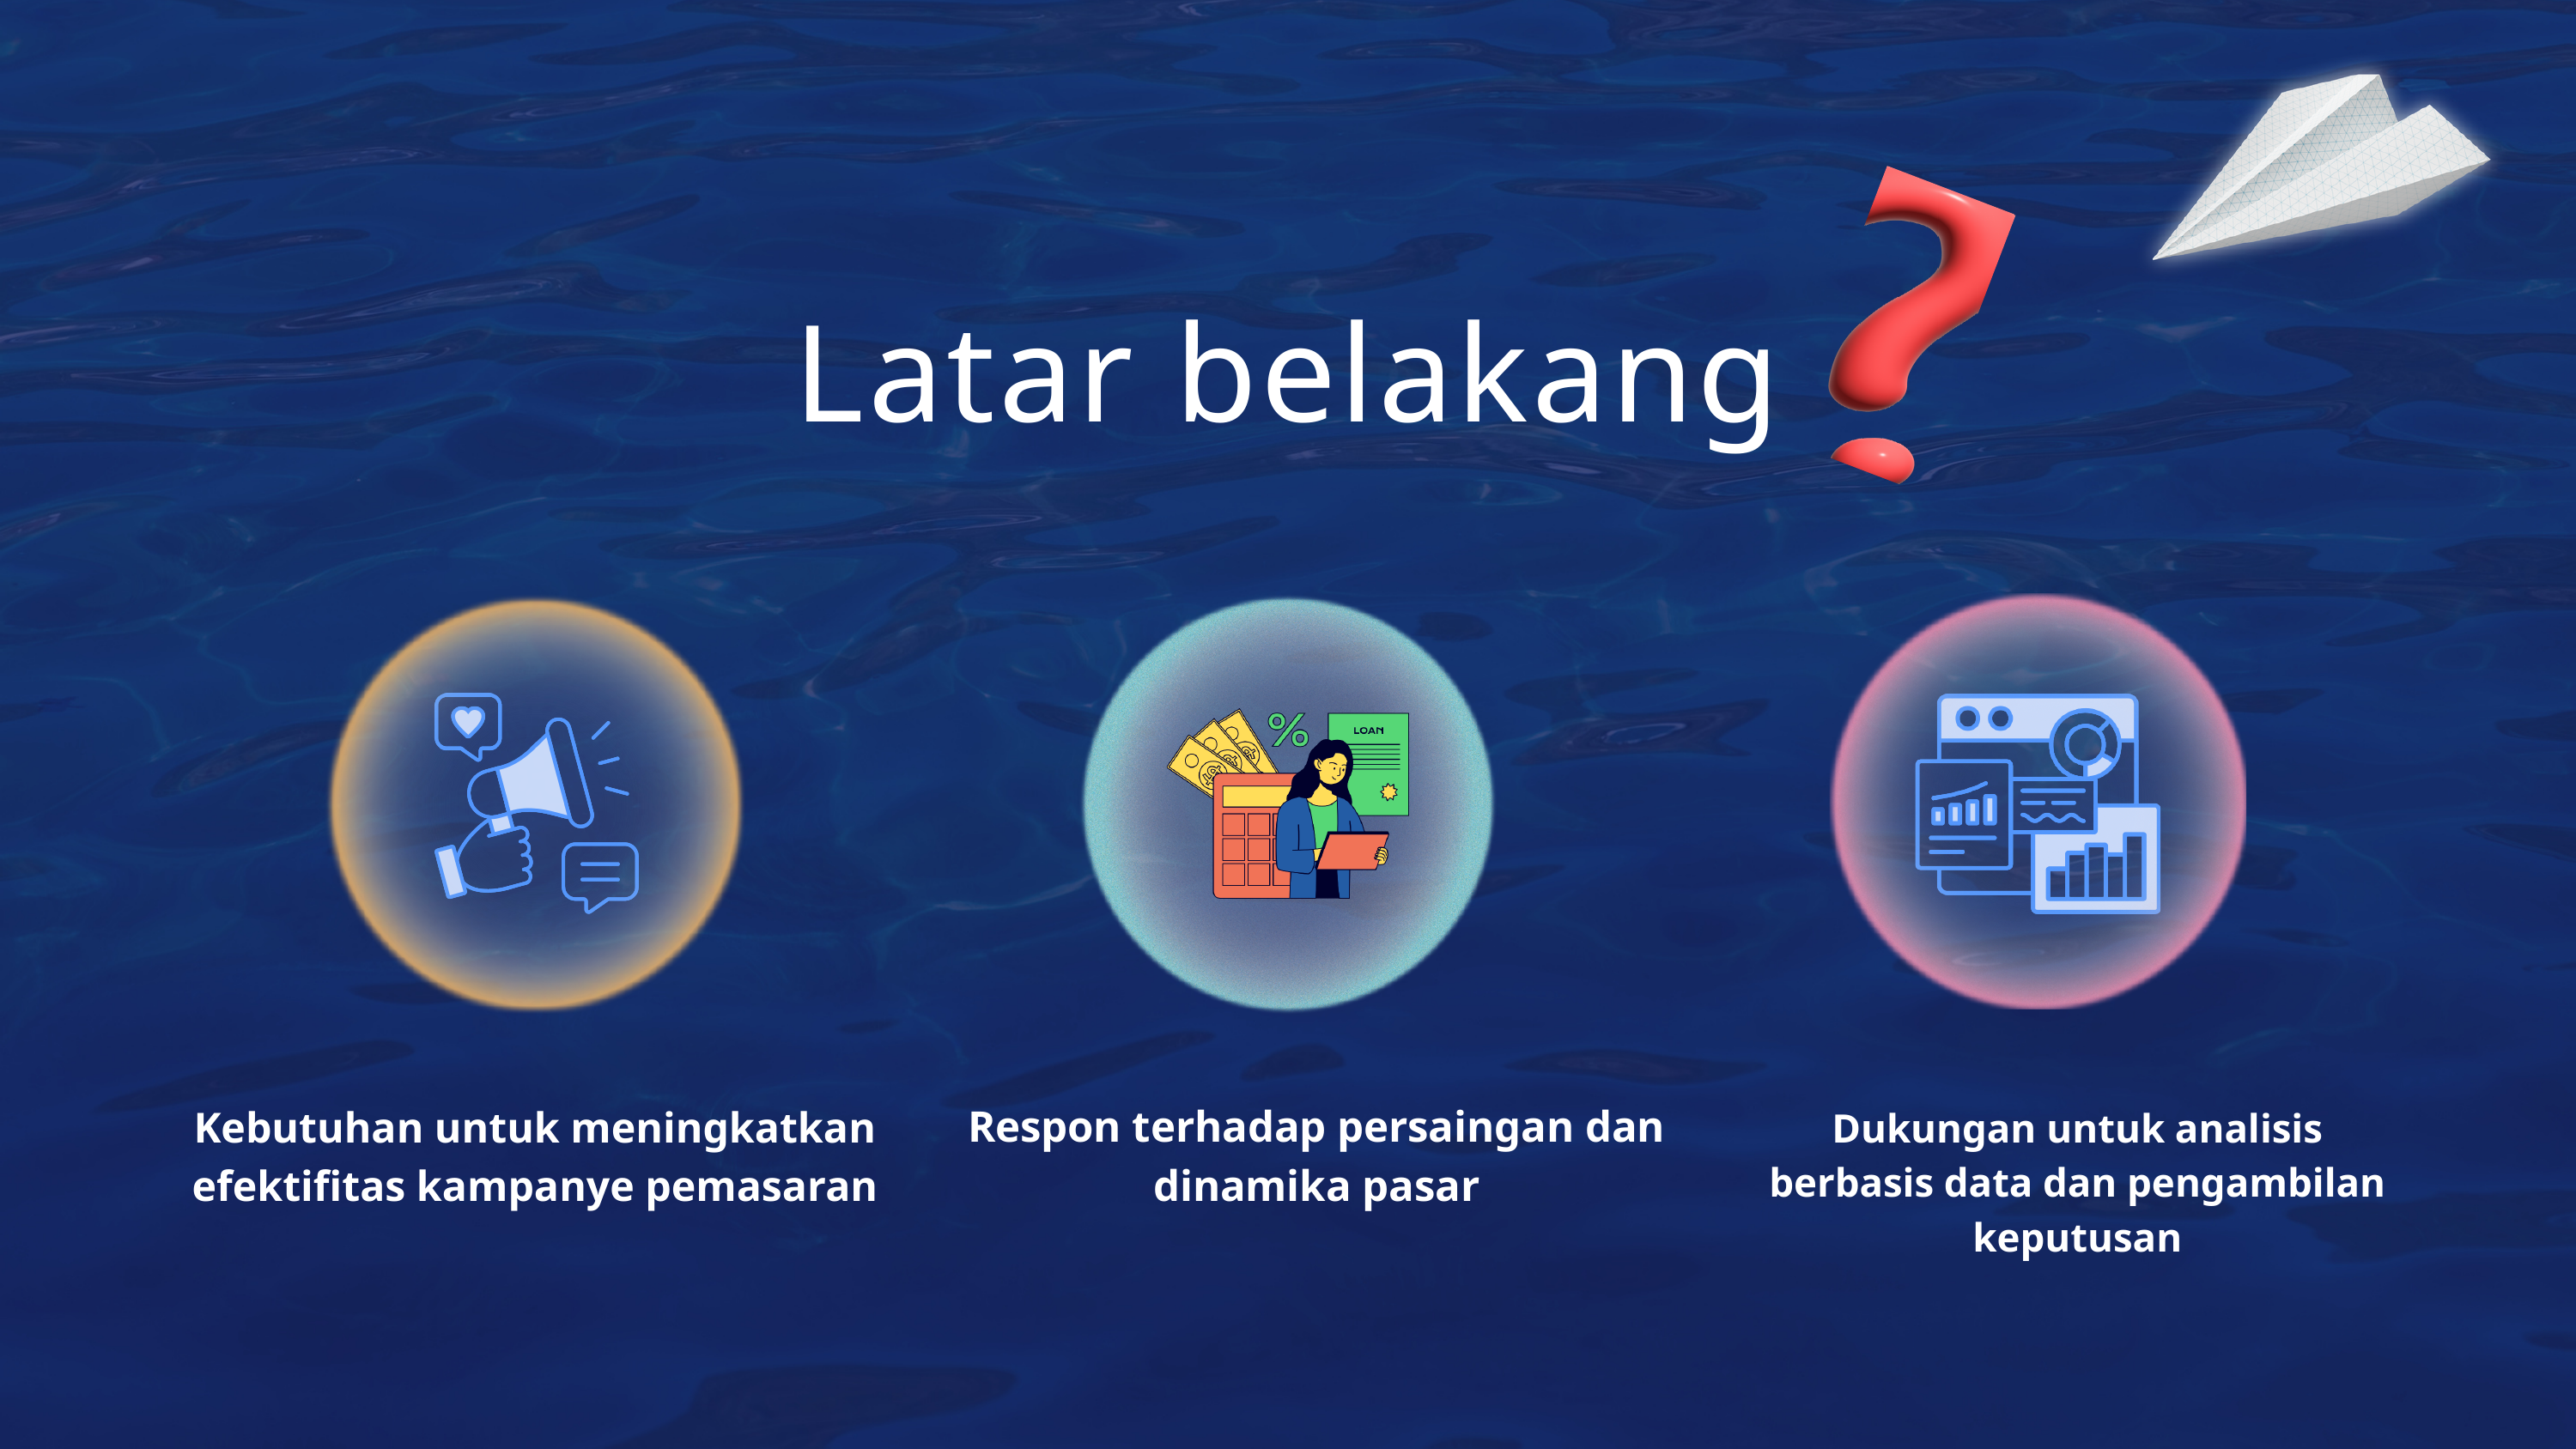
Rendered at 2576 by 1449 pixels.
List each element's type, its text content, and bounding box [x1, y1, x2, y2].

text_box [1078, 593, 1498, 1015]
text_box Kebutuhan untuk meningkatkan efektifitas kampanye pemasaran [185, 1093, 886, 1210]
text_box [1829, 593, 2247, 1010]
text_box Dukungan untuk analisis berbasis data dan pengambilan keputusan [1747, 1095, 2408, 1260]
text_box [324, 593, 746, 1015]
text_box Respon terhadap persaingan dan dinamika pasar [960, 1091, 1673, 1210]
text_box [1807, 166, 2016, 489]
text_box Latar belakang [745, 261, 1831, 449]
text_box [2133, 50, 2510, 282]
text_box [0, 0, 2576, 1449]
